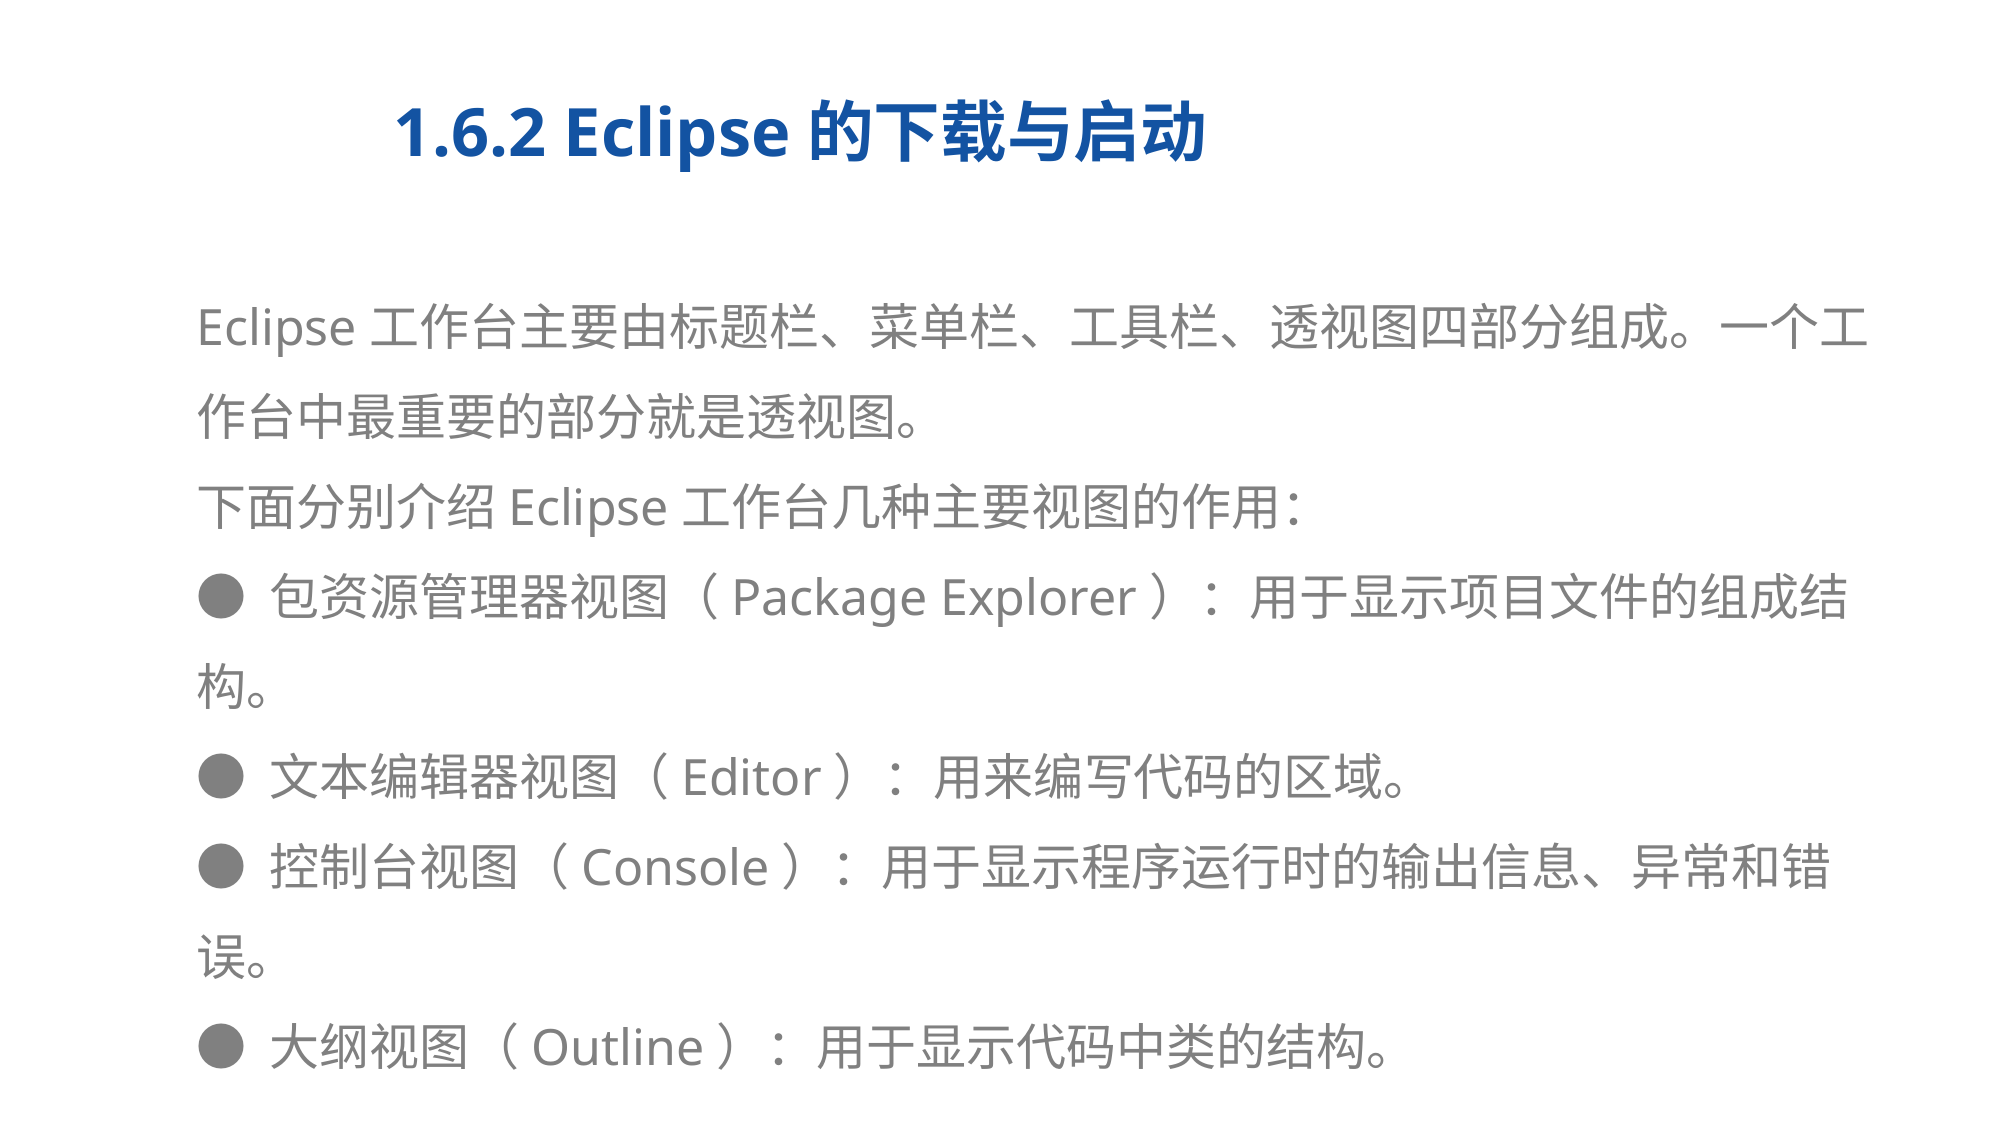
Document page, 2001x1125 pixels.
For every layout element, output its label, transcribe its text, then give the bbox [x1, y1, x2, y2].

text_box 1.6.2 Eclipse的下载与启动 [379, 82, 1310, 177]
text_box Eclipse工作台主要由标题栏、菜单栏、工具栏、透视图四部分组成。一个工作台中最重要的部分就是透视图。 下面分别介绍Eclipse工作台几种主要视图的作用： ● 包资源管理器视图（Package Explorer）：用于显示项目文件的组成结构。 ● 文本编辑器视图（Editor）：用来编写代码的区域。 ● 控制台视图（Console）：用于显示程序运行时的输出信息、异常和错误。 ● 大纲视图（Outline）：用于显示代码中类的结构。 [181, 258, 1894, 925]
